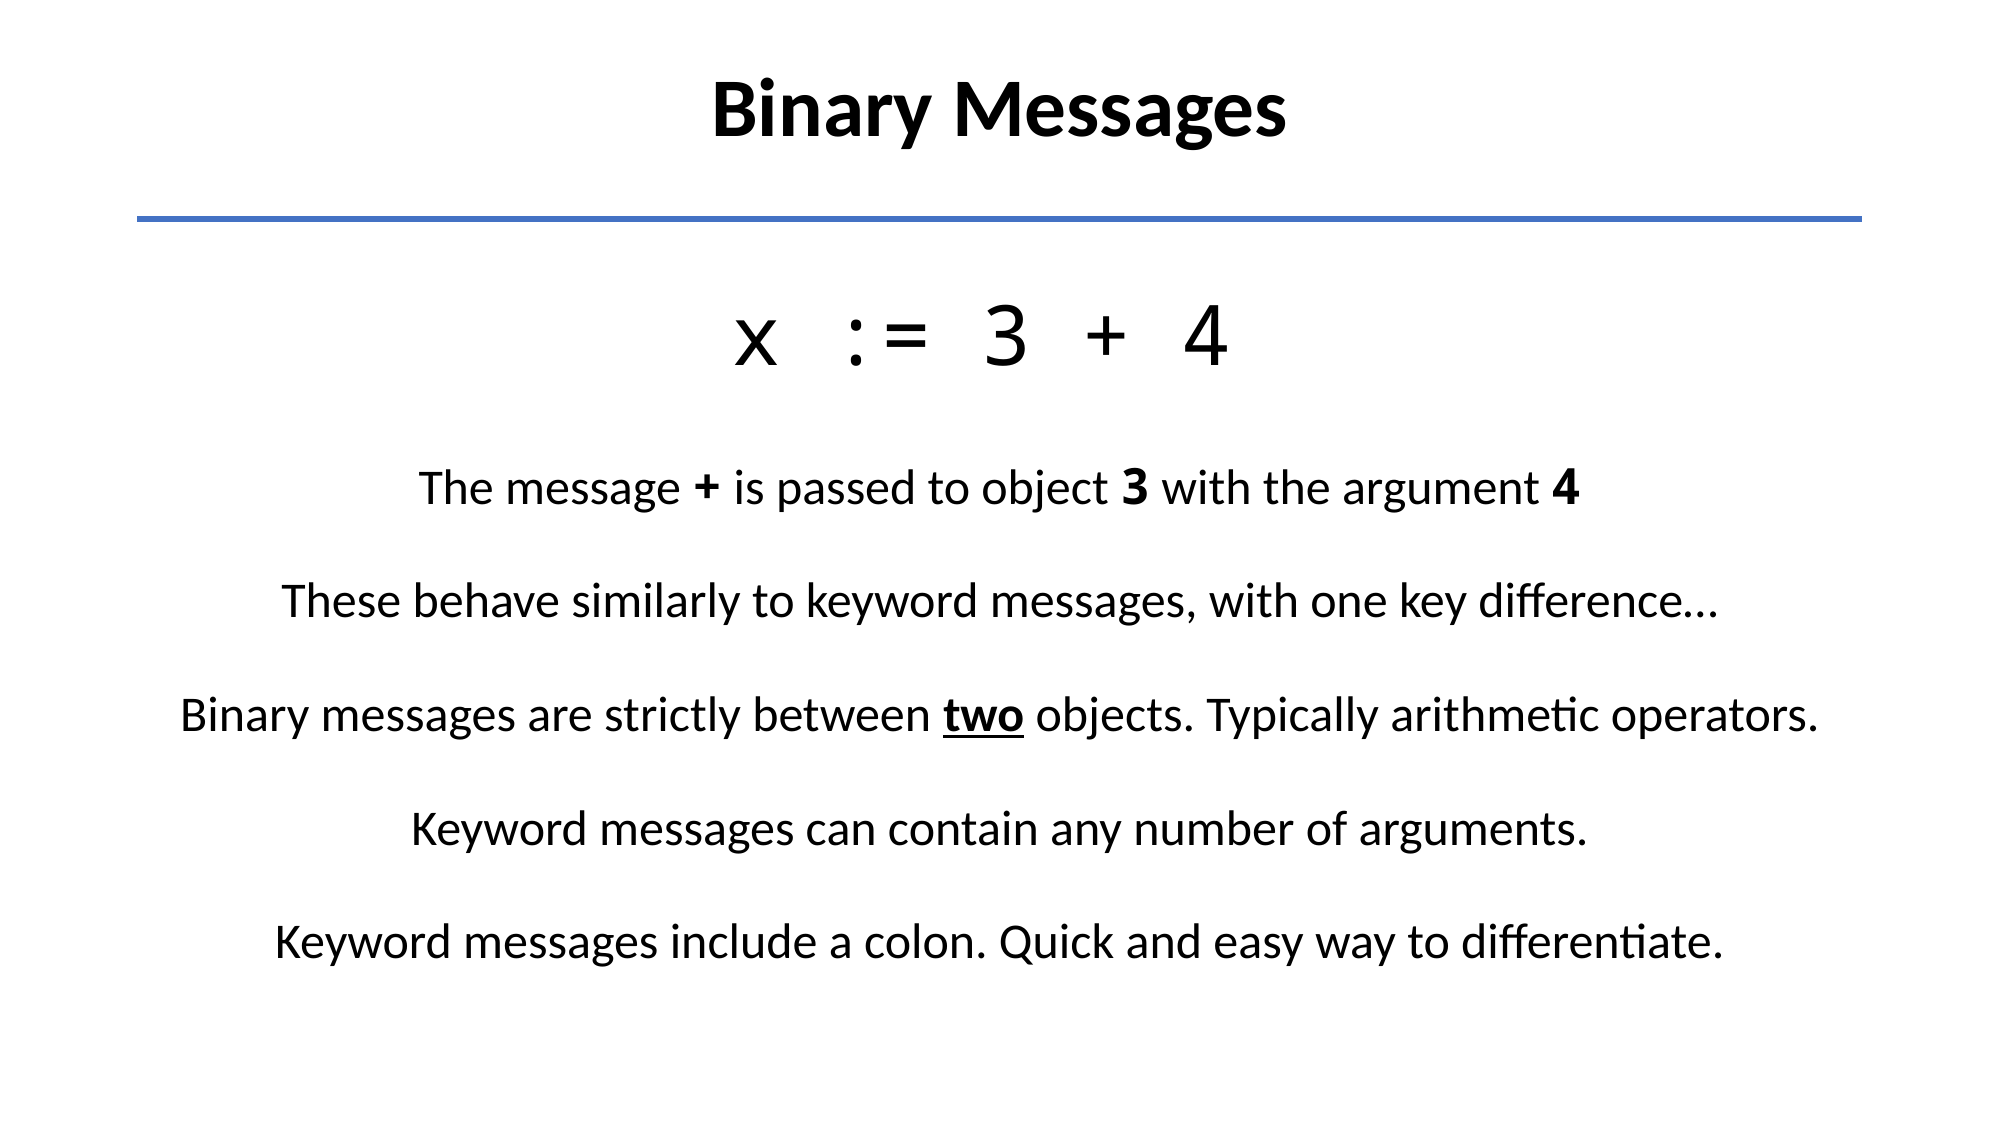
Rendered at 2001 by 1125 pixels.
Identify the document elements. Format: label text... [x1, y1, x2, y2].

text_box Binary messages are strictly between two objects. Typically arithmetic operators. [115, 674, 1885, 749]
text_box x := 3 + 4 [100, 274, 1863, 390]
text_box Binary Messages [137, 1, 1863, 218]
text_box Keyword messages can contain any number of arguments. [190, 787, 1810, 863]
text_box These behave similarly to keyword messages, with one key difference… [94, 560, 1906, 636]
text_box Keyword messages include a colon. Quick and easy way to differentiate. [190, 901, 1810, 976]
text_box The message + is passed to object 3 with the argument 4 [198, 446, 1802, 522]
